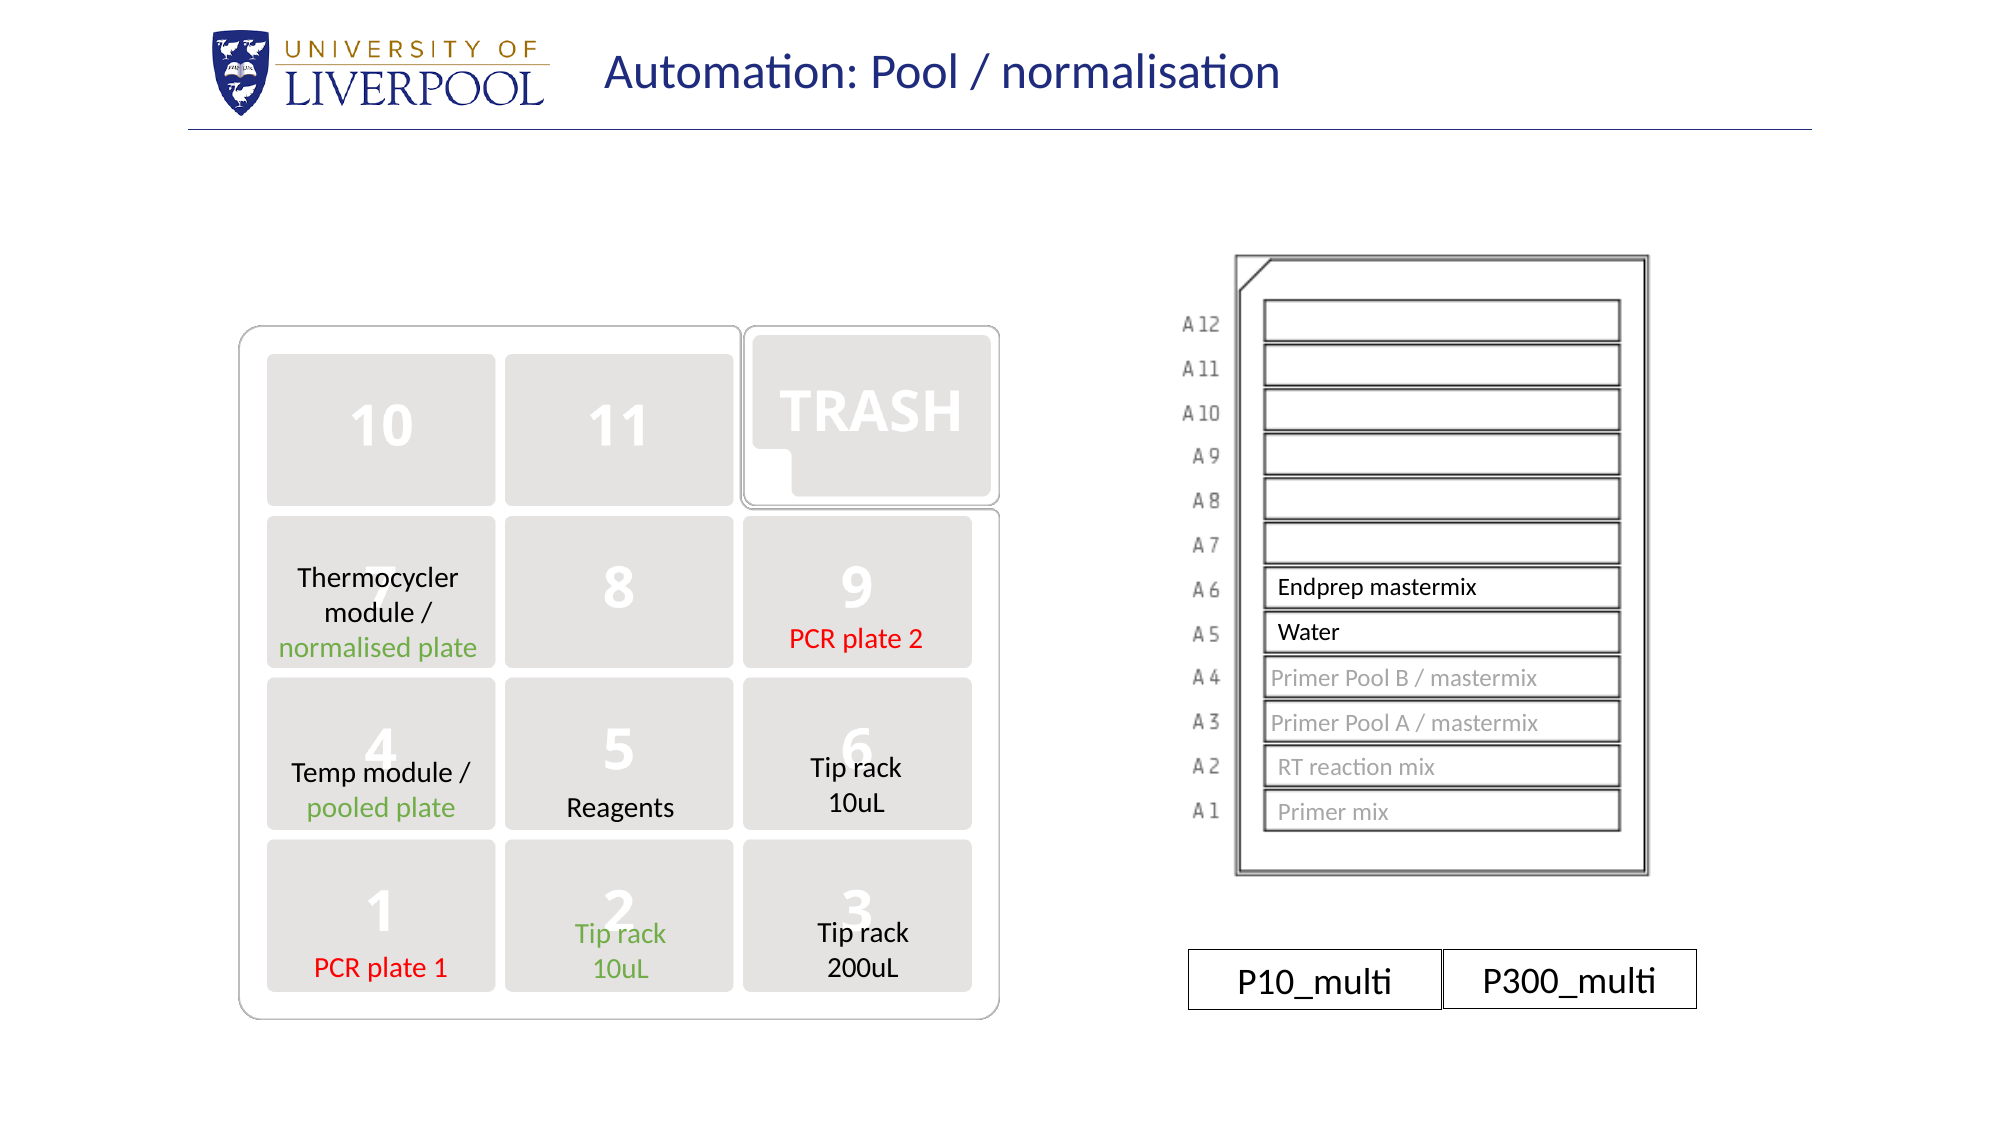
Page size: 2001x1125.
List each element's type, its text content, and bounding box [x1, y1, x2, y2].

text_box P300_multi [1443, 949, 1697, 1009]
text_box Automation: Pool / normalisation [589, 30, 1788, 106]
picture [1144, 231, 1702, 916]
text_box P10_multi [1188, 949, 1442, 1010]
picture [238, 325, 1001, 1020]
picture [212, 30, 550, 116]
